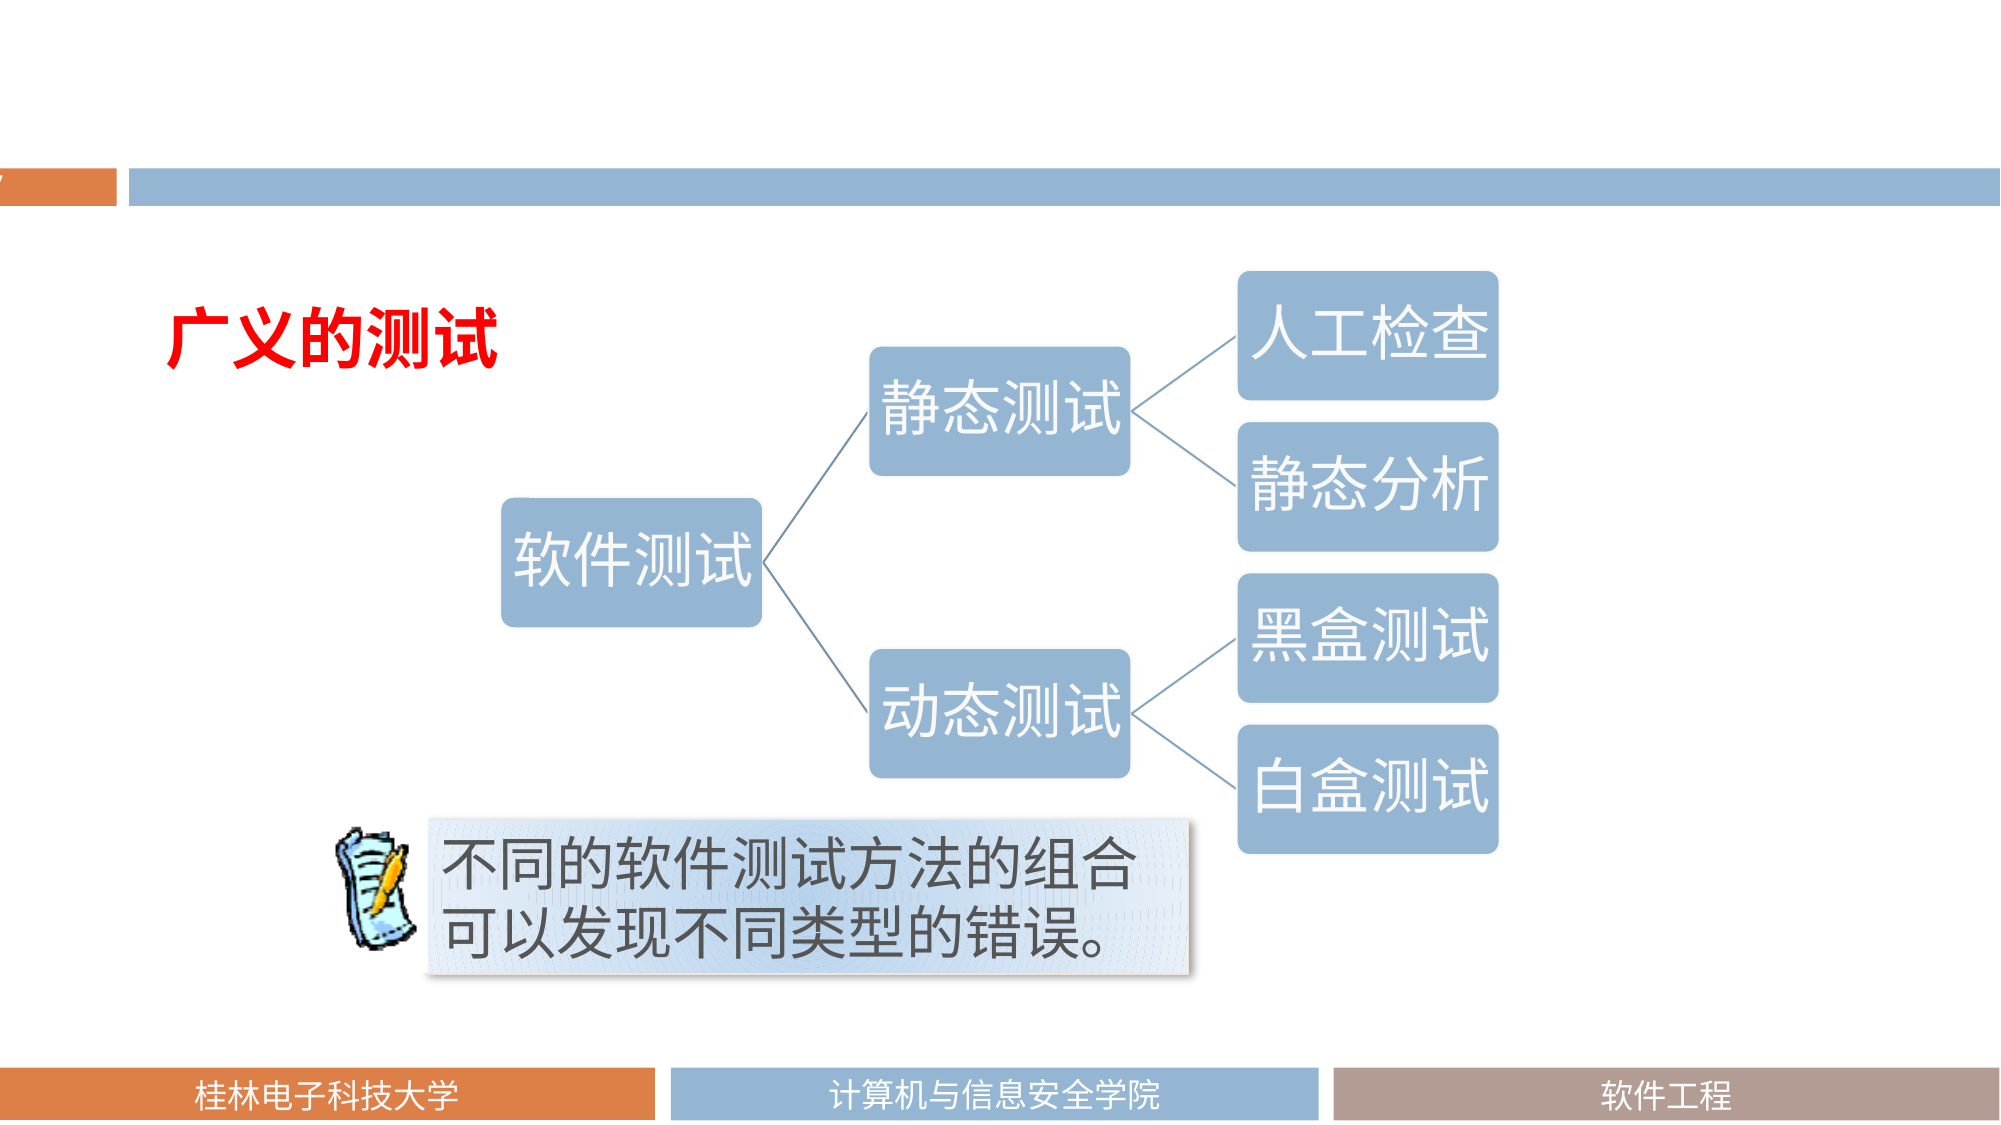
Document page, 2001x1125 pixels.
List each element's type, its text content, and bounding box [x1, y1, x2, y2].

picture [320, 810, 428, 973]
text_box 不同的软件测试方法的组合可以发现不同类型的错误。 [425, 819, 1189, 974]
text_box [499, 229, 1500, 896]
list 广义的测试 [131, 249, 499, 380]
